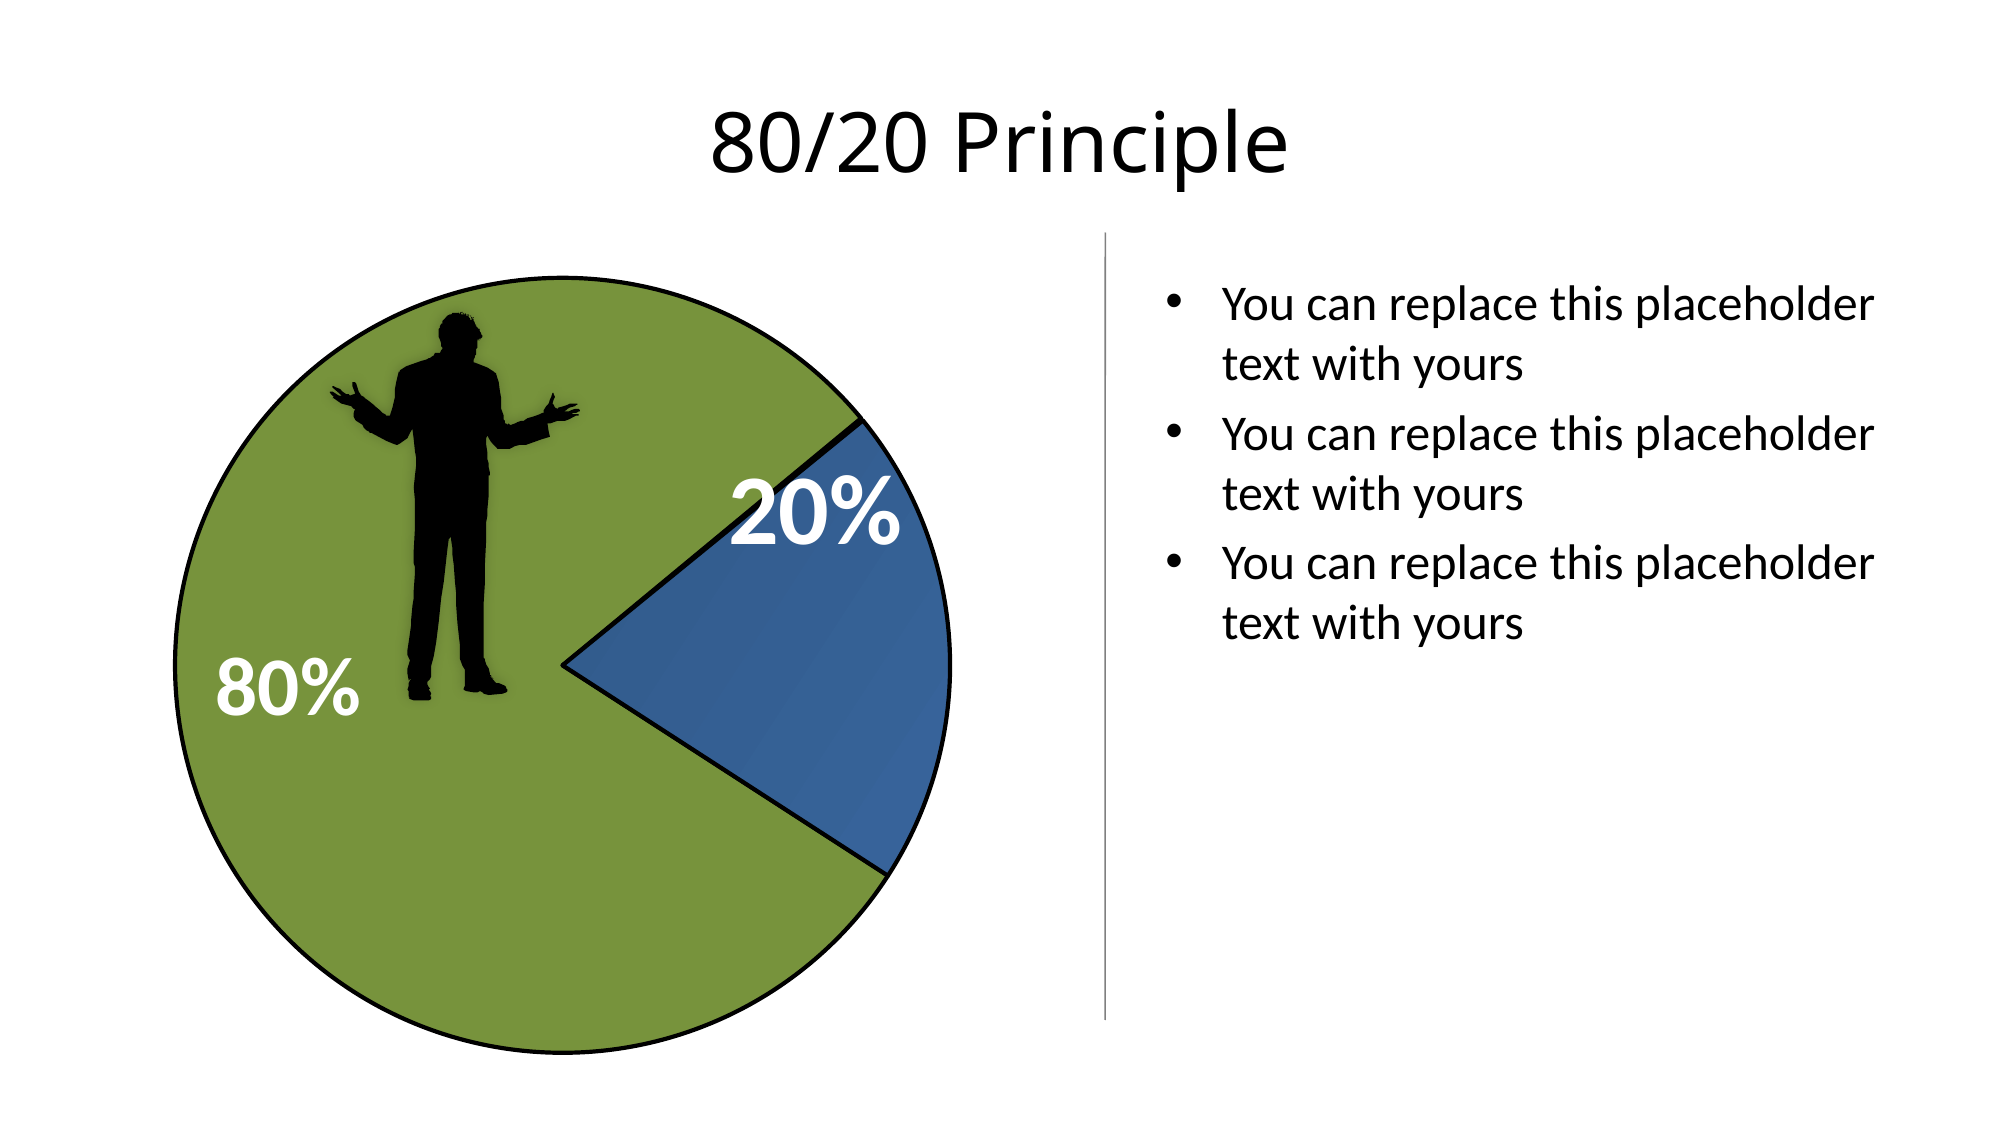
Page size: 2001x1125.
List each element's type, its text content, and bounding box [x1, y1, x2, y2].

title 80/20 Principle [99, 45, 1900, 233]
list You can replace this placeholder text with yours You can replace this placeholder text with yours You can replace this placeholder text with yours [1150, 262, 1936, 1013]
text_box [174, 277, 951, 1053]
